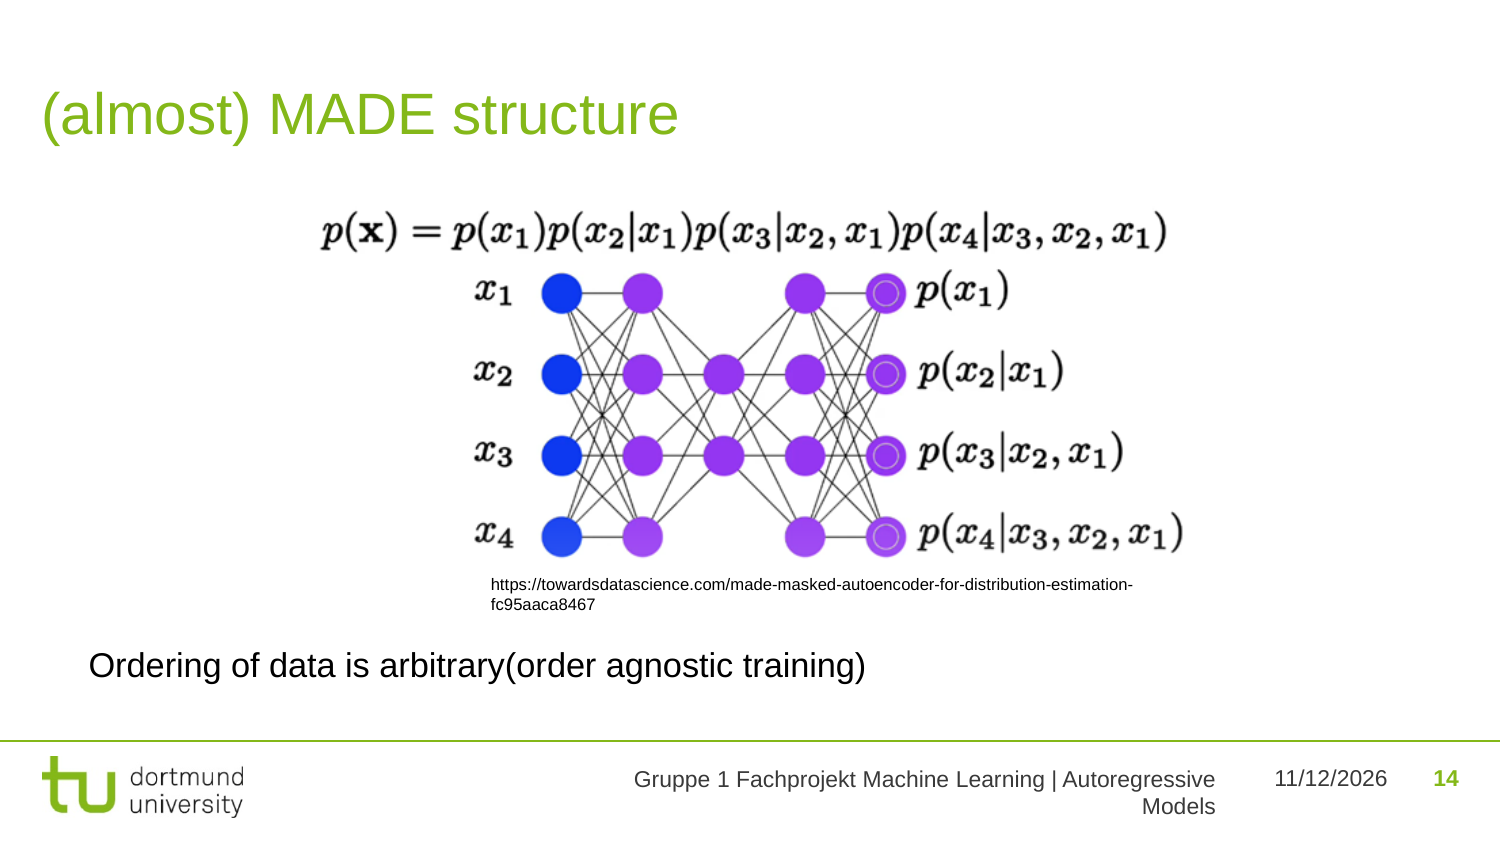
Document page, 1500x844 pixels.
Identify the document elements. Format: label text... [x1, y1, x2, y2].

footer Gruppe 1 Fachprojekt Machine Learning | Autoregressive Models [553, 764, 1216, 810]
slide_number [1239, 763, 1388, 809]
slide_number 14 [1395, 760, 1459, 795]
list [311, 203, 1188, 584]
title Ordering of data is arbitrary(order agnostic training) [88, 642, 1459, 734]
picture [42, 756, 243, 818]
text_box https://towardsdatascience.com/made-masked-autoencoder-for-distribution-estimation-fc95aaca8467 [475, 590, 1189, 614]
list (almost) MADE structure [41, 76, 1459, 149]
